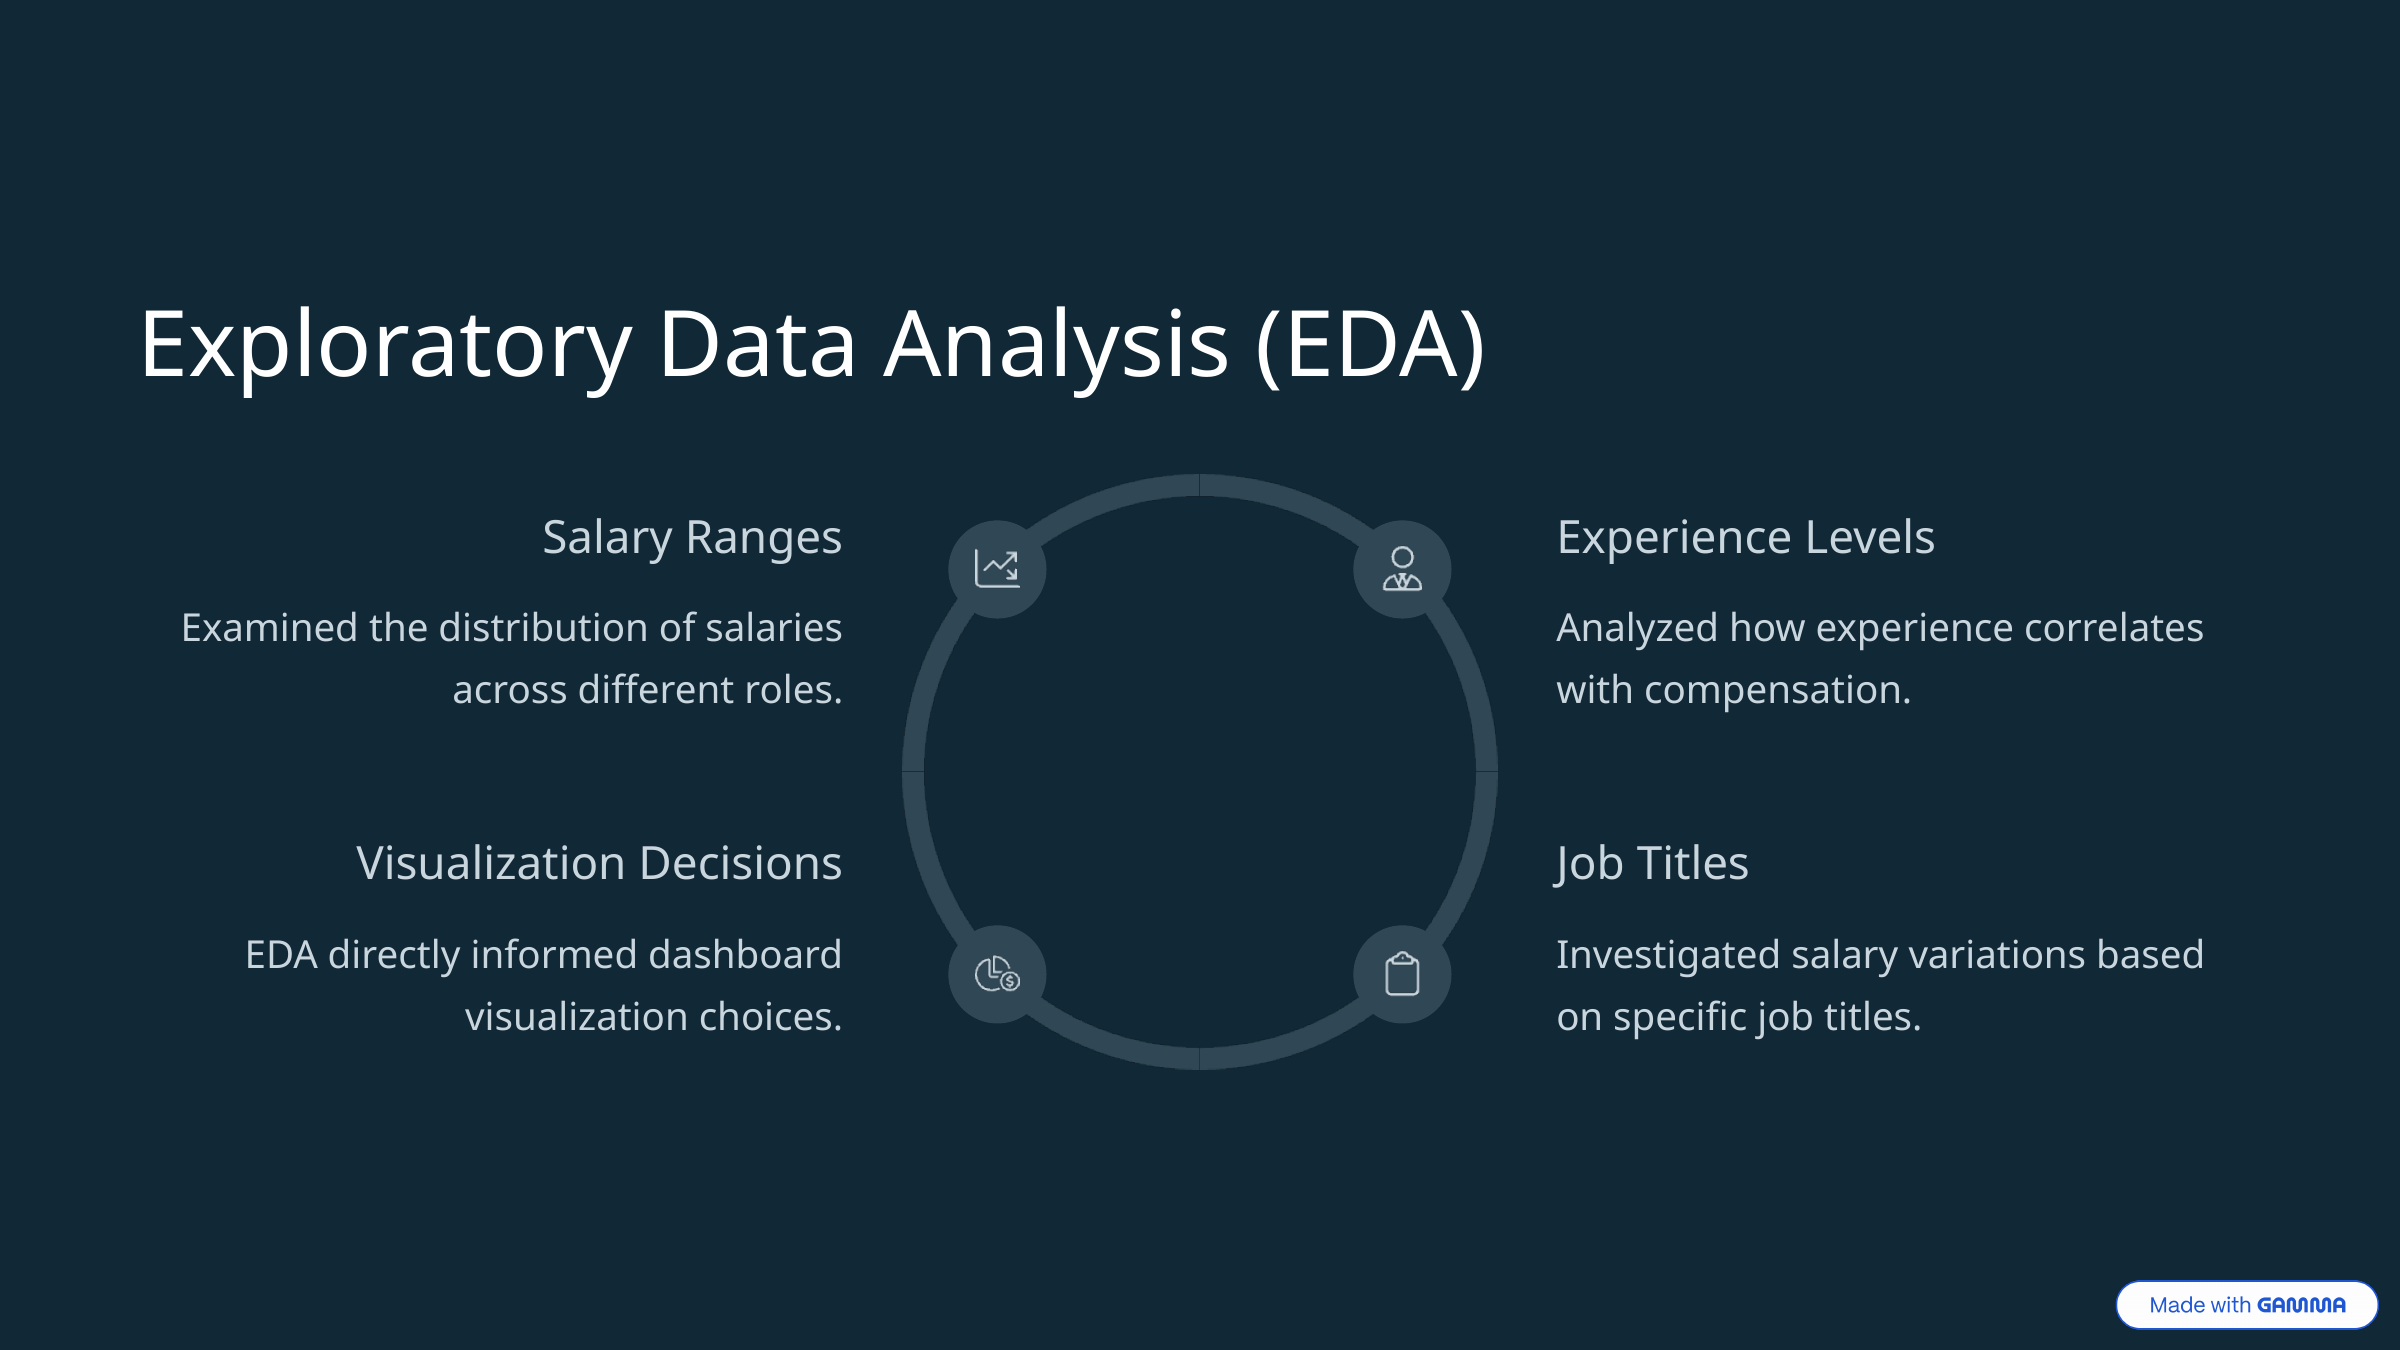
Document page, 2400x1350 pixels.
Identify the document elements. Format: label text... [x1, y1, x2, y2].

picture [902, 474, 1498, 1070]
text_box Investigated salary variations based on specific job titles. [1556, 913, 2263, 1039]
text_box EDA directly informed dashboard visualization choices. [137, 913, 844, 1039]
text_box Salary Ranges [381, 504, 844, 563]
picture [2106, 1271, 2389, 1339]
text_box Exploratory Data Analysis (EDA) [137, 280, 1890, 396]
text_box Experience Levels [1556, 504, 2045, 563]
text_box Examined the distribution of salaries across different roles. [137, 586, 844, 712]
text_box Analyzed how experience correlates with compensation. [1556, 586, 2263, 712]
text_box Job Titles [1556, 831, 2019, 890]
text_box Visualization Decisions [212, 831, 844, 890]
